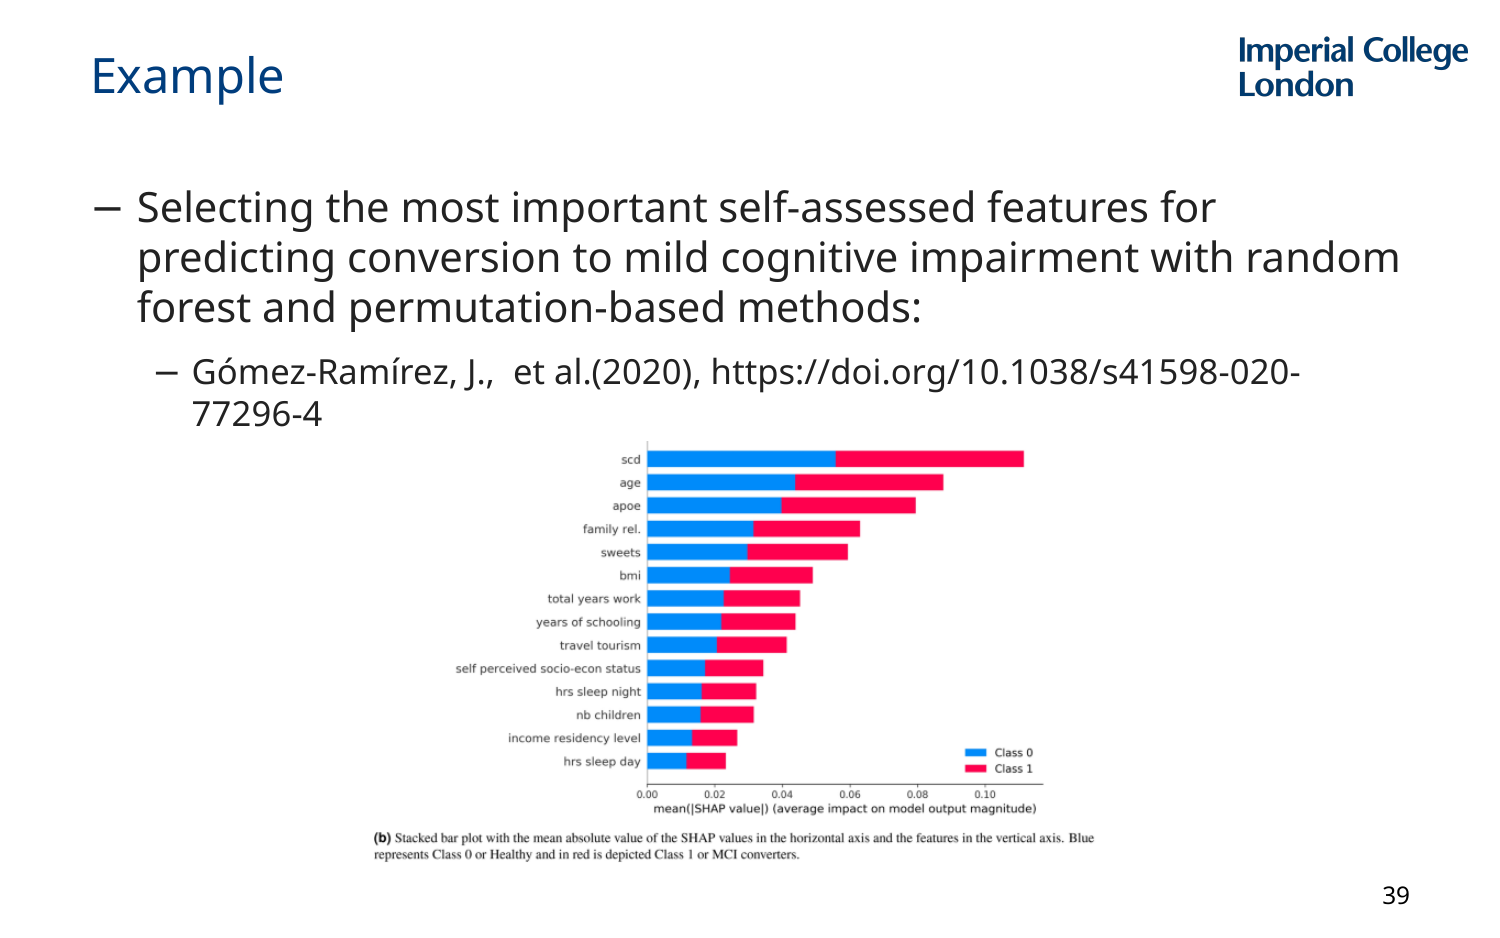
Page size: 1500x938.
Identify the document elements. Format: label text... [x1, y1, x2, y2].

slide_number 39 [1074, 872, 1426, 920]
title Example [75, 0, 1425, 153]
picture [373, 440, 1127, 863]
picture [1425, 18, 1486, 114]
list Selecting the most important self-assessed features for predicting conversion to mild cognitive impairment with random forest and permutation-based methods: Gómez-Ramírez, J., et al.(2020), https://doi.org/10.1038/s41598-020-77296-4 [75, 173, 1425, 853]
